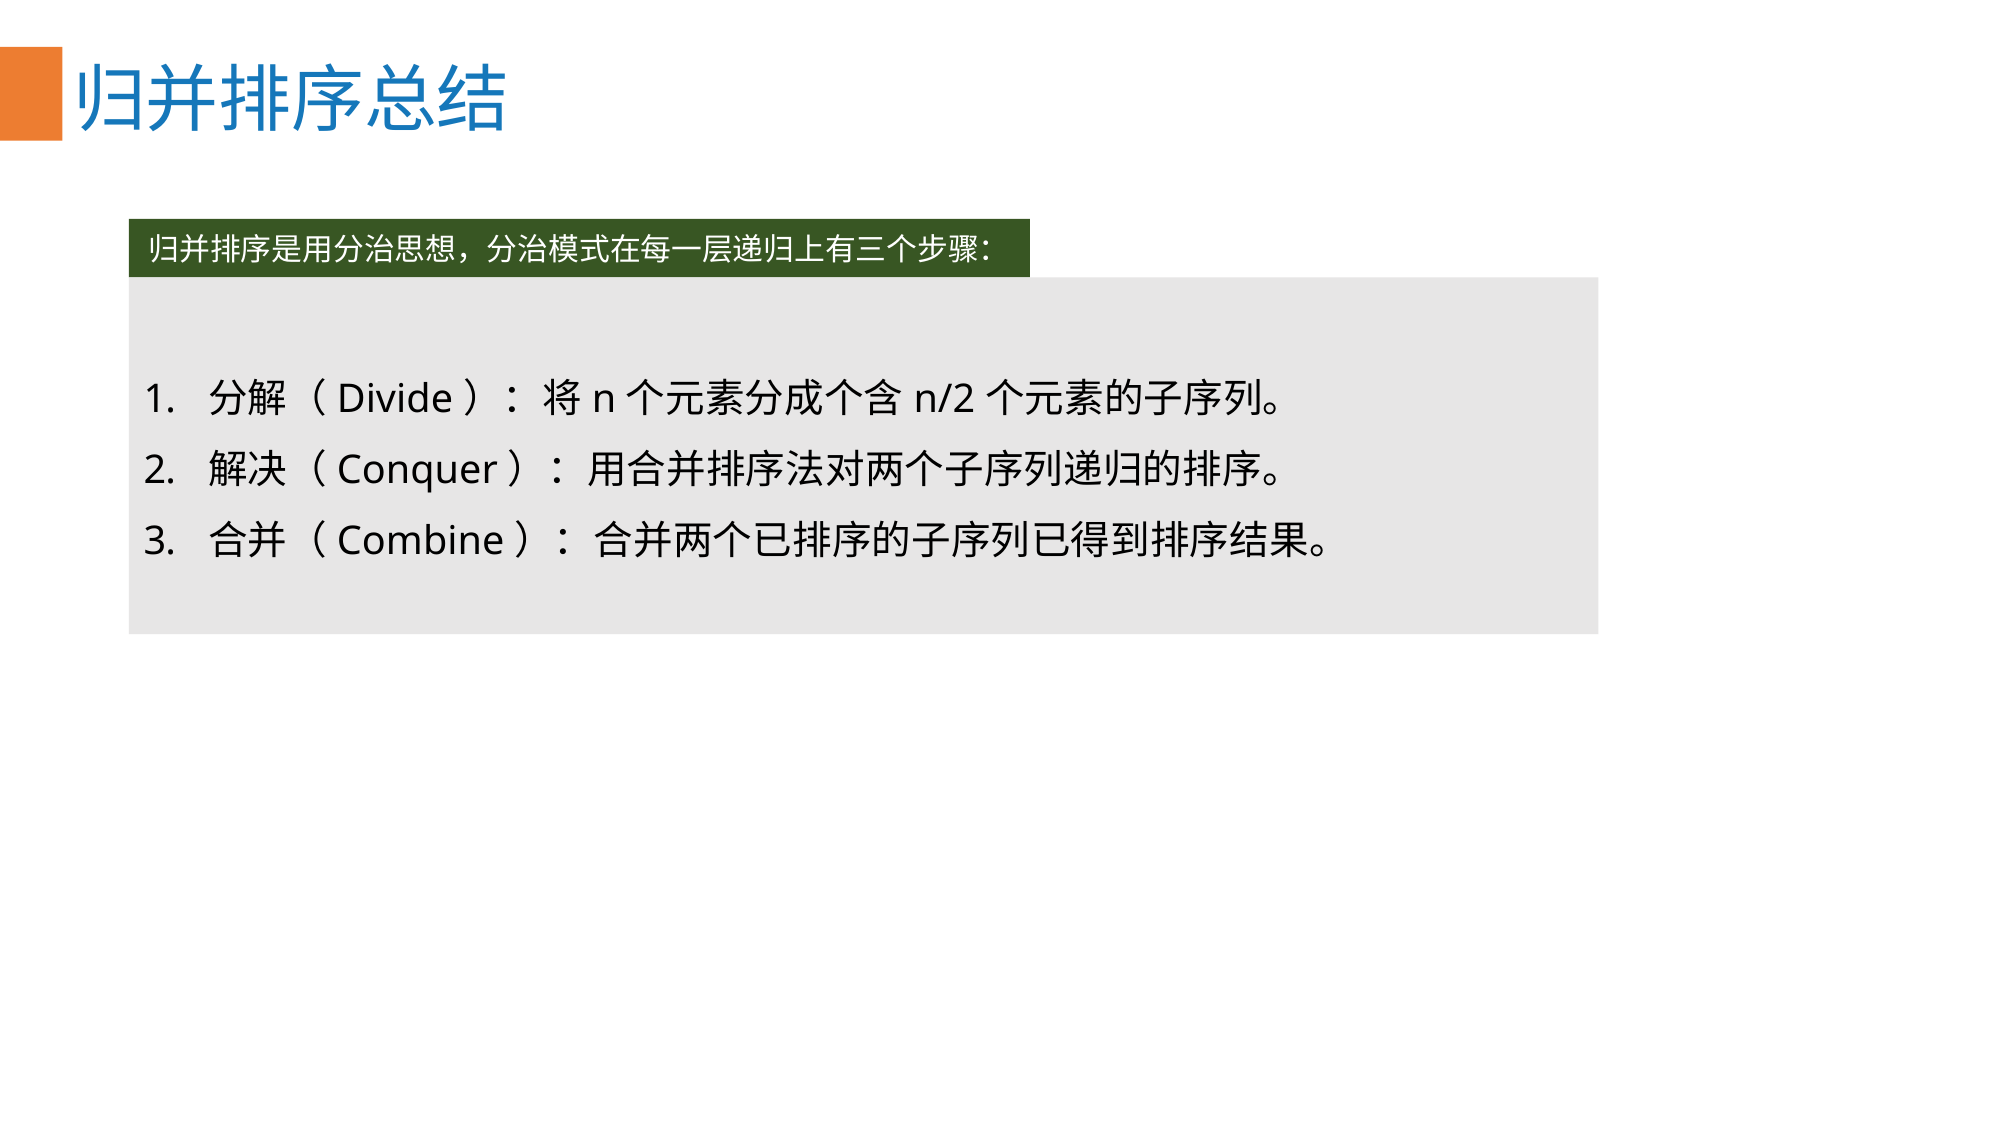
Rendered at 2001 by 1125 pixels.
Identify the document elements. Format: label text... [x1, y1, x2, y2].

text_box 归并排序是用分治思想，分治模式在每一层递归上有三个步骤： [128, 218, 1031, 276]
text_box 归并排序总结 [62, 47, 1938, 144]
text_box 分解（Divide）：将n个元素分成个含n/2个元素的子序列。 解决（Conquer）：用合并排序法对两个子序列递归的排序。 合并（Combine）：合并两个已排序的子序列已得到排序结果。 [128, 276, 1599, 635]
